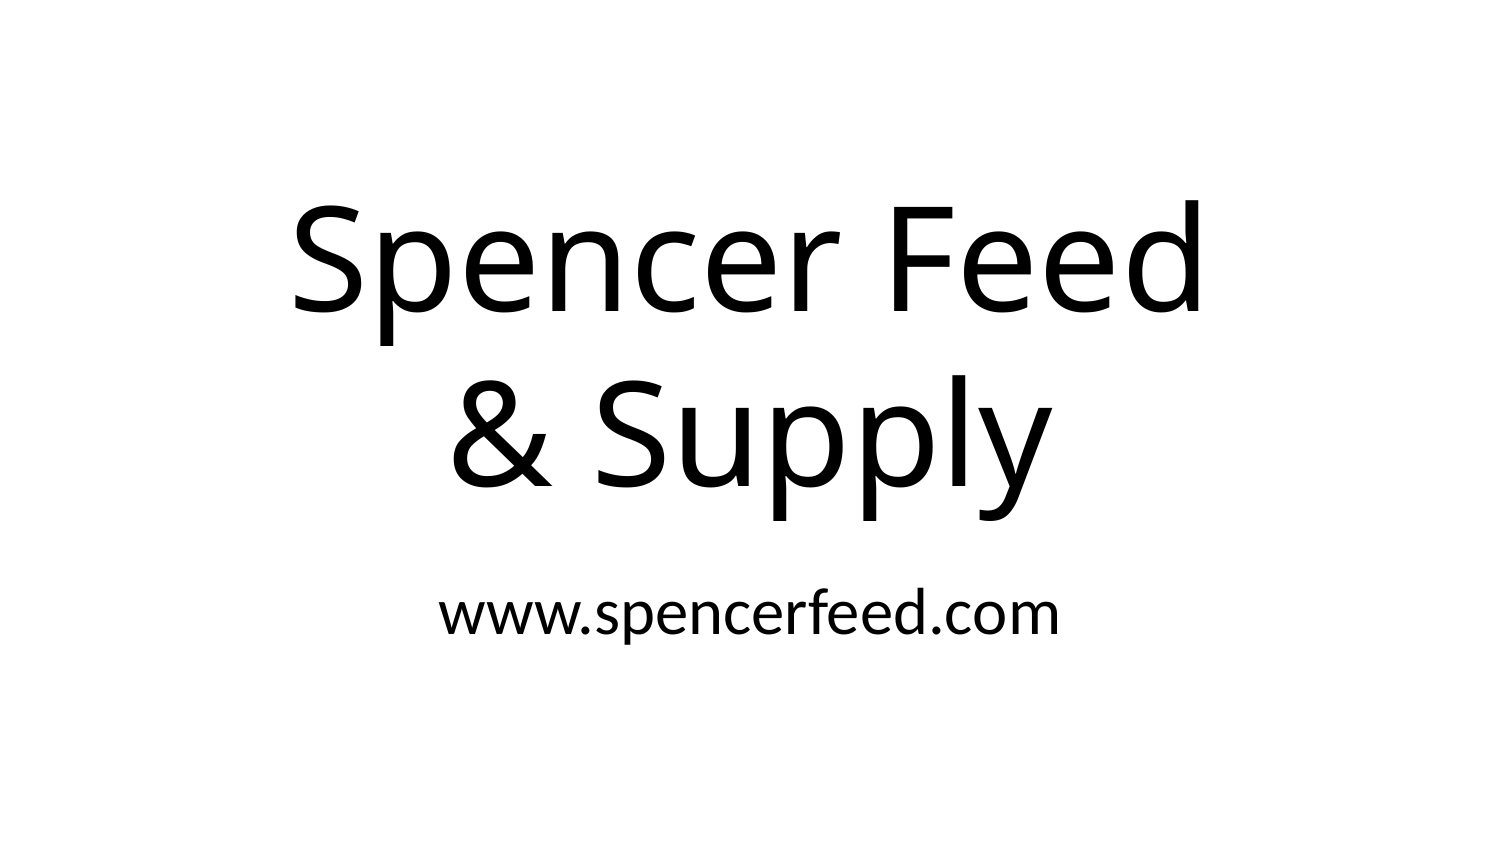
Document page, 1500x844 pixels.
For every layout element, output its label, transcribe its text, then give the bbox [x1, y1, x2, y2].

text_box Spencer Feed & Supply [268, 150, 1231, 531]
text_box www.spencerfeed.com [170, 552, 1330, 663]
